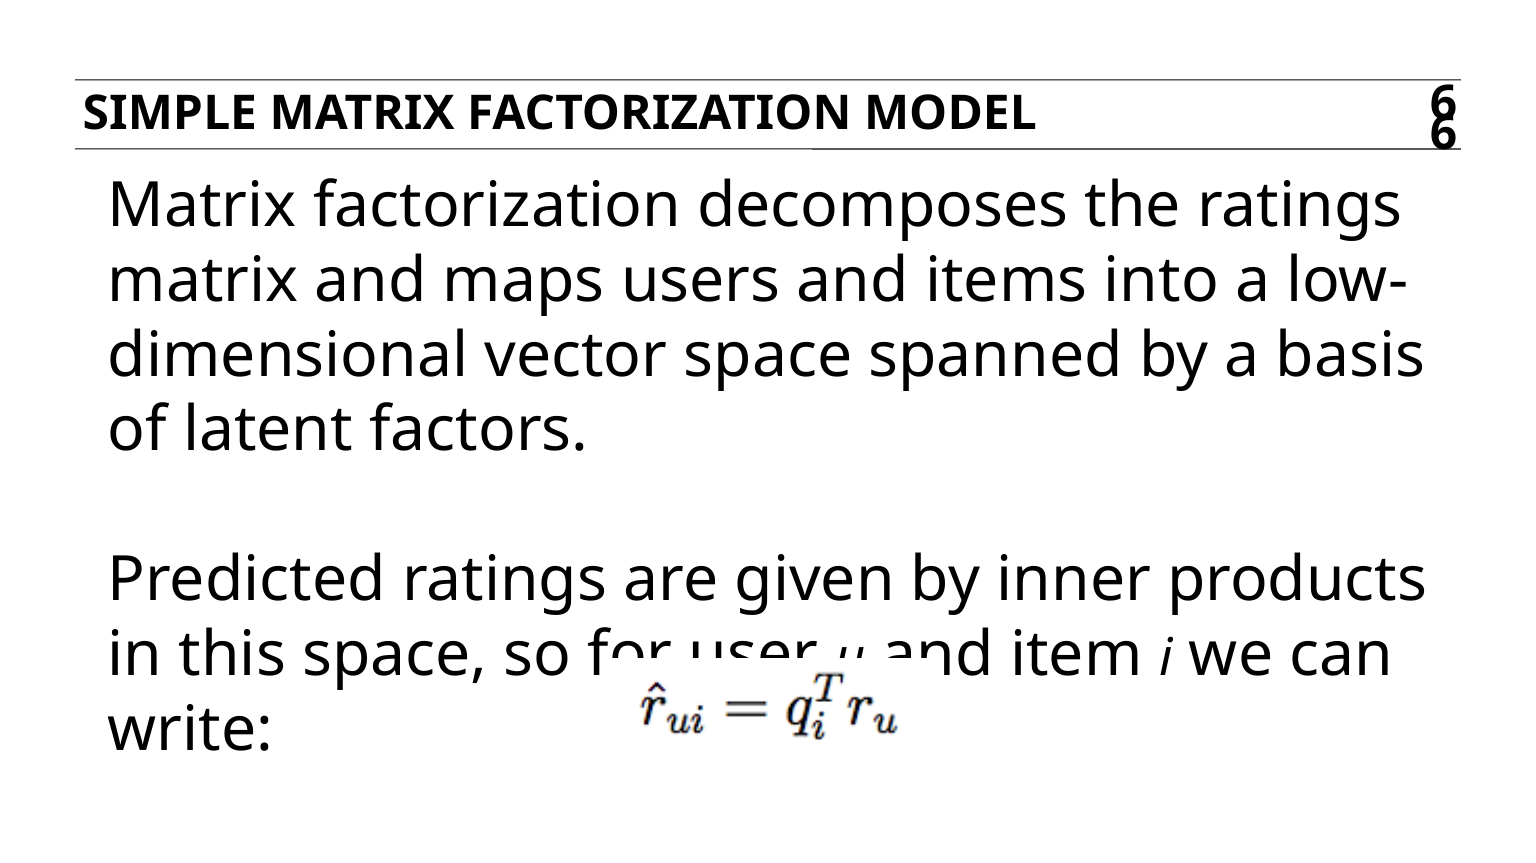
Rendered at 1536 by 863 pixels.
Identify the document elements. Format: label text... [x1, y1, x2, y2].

picture [605, 658, 931, 769]
list simple matrix factorization model [67, 81, 1118, 132]
slide_number 66 [1419, 86, 1461, 138]
text_box Matrix factorization decomposes the ratings matrix and maps users and items into a low-dimensional vector space spanned by a basis of latent factors. Predicted ratings are given by inner products in this space, so for user u and item i we can write: [92, 156, 1468, 771]
